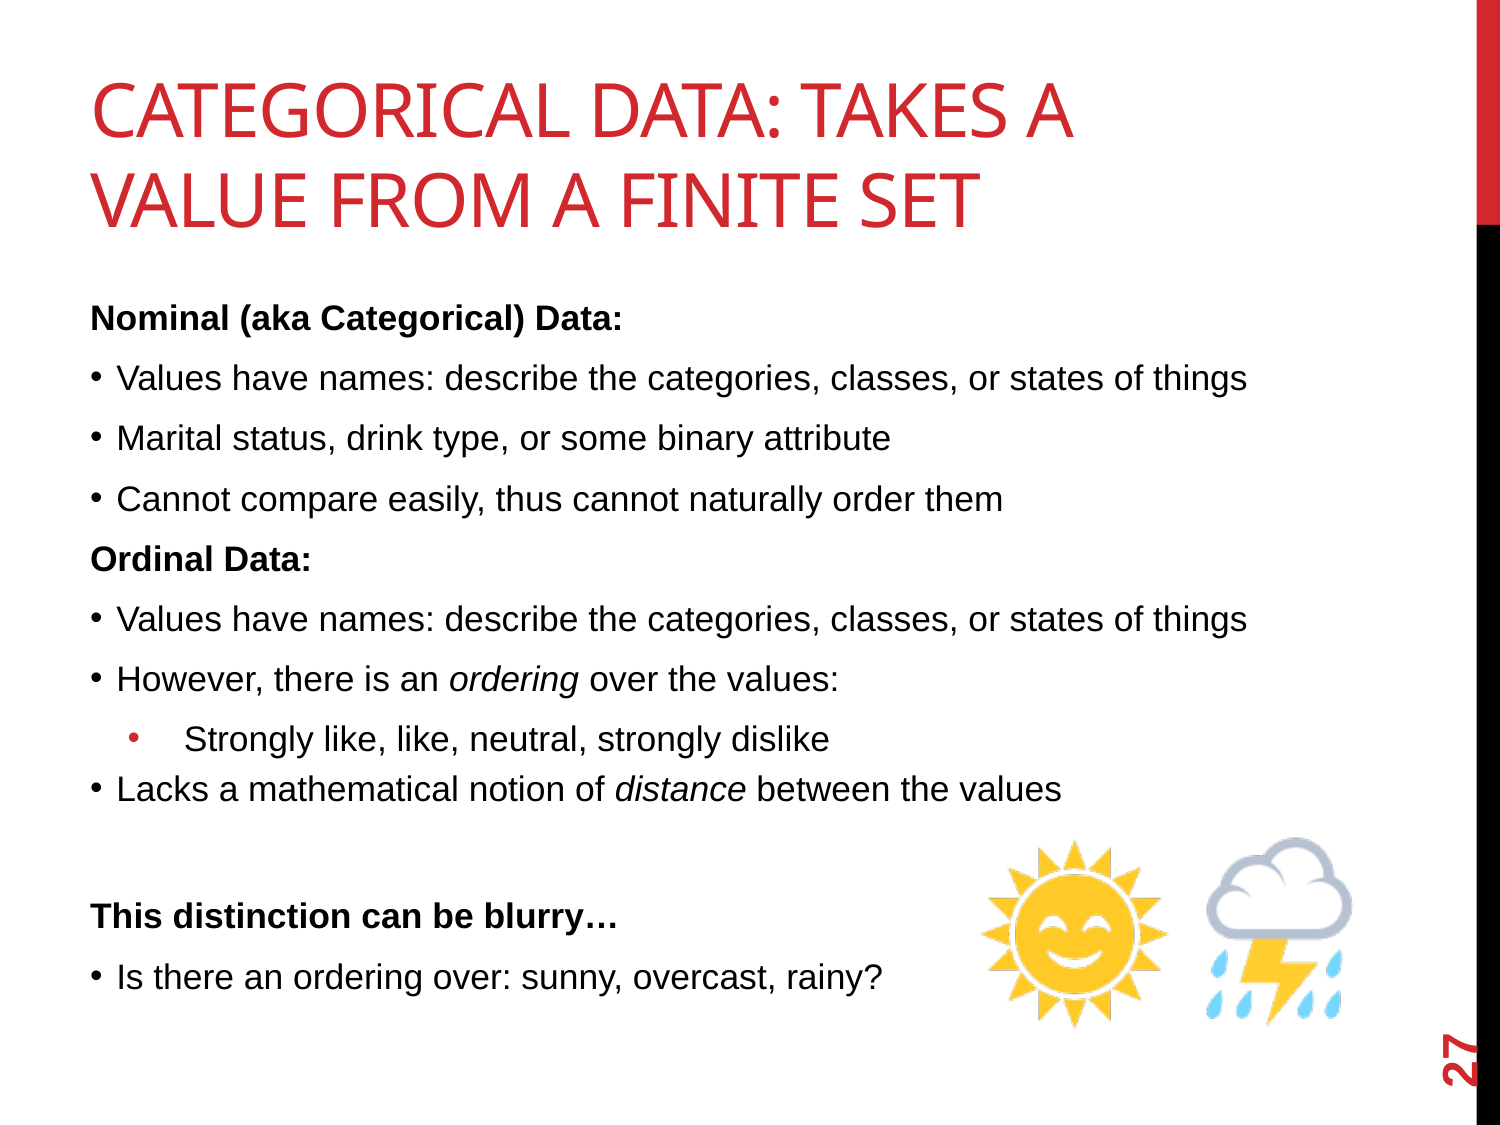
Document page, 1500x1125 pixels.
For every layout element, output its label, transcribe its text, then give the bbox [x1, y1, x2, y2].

title Categorical Data: Takes a Value From a Finite Set [75, 25, 1325, 250]
slide_number 27 [1427, 887, 1488, 1104]
list Nominal (aka Categorical) Data: Values have names: describe the categories, classes, or states of things Marital status, drink type, or some binary attribute Cannot compare easily, thus cannot naturally order them Ordinal Data: Values have names: describe the categories, classes, or states of things However, there is an ordering over the values: Strongly like, like, neutral, strongly dislike Lacks a mathematical notion of distance between the values This distinction can be blurry… Is there an ordering over: sunny, overcast, rainy? [75, 287, 1325, 1005]
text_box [974, 832, 1381, 1036]
